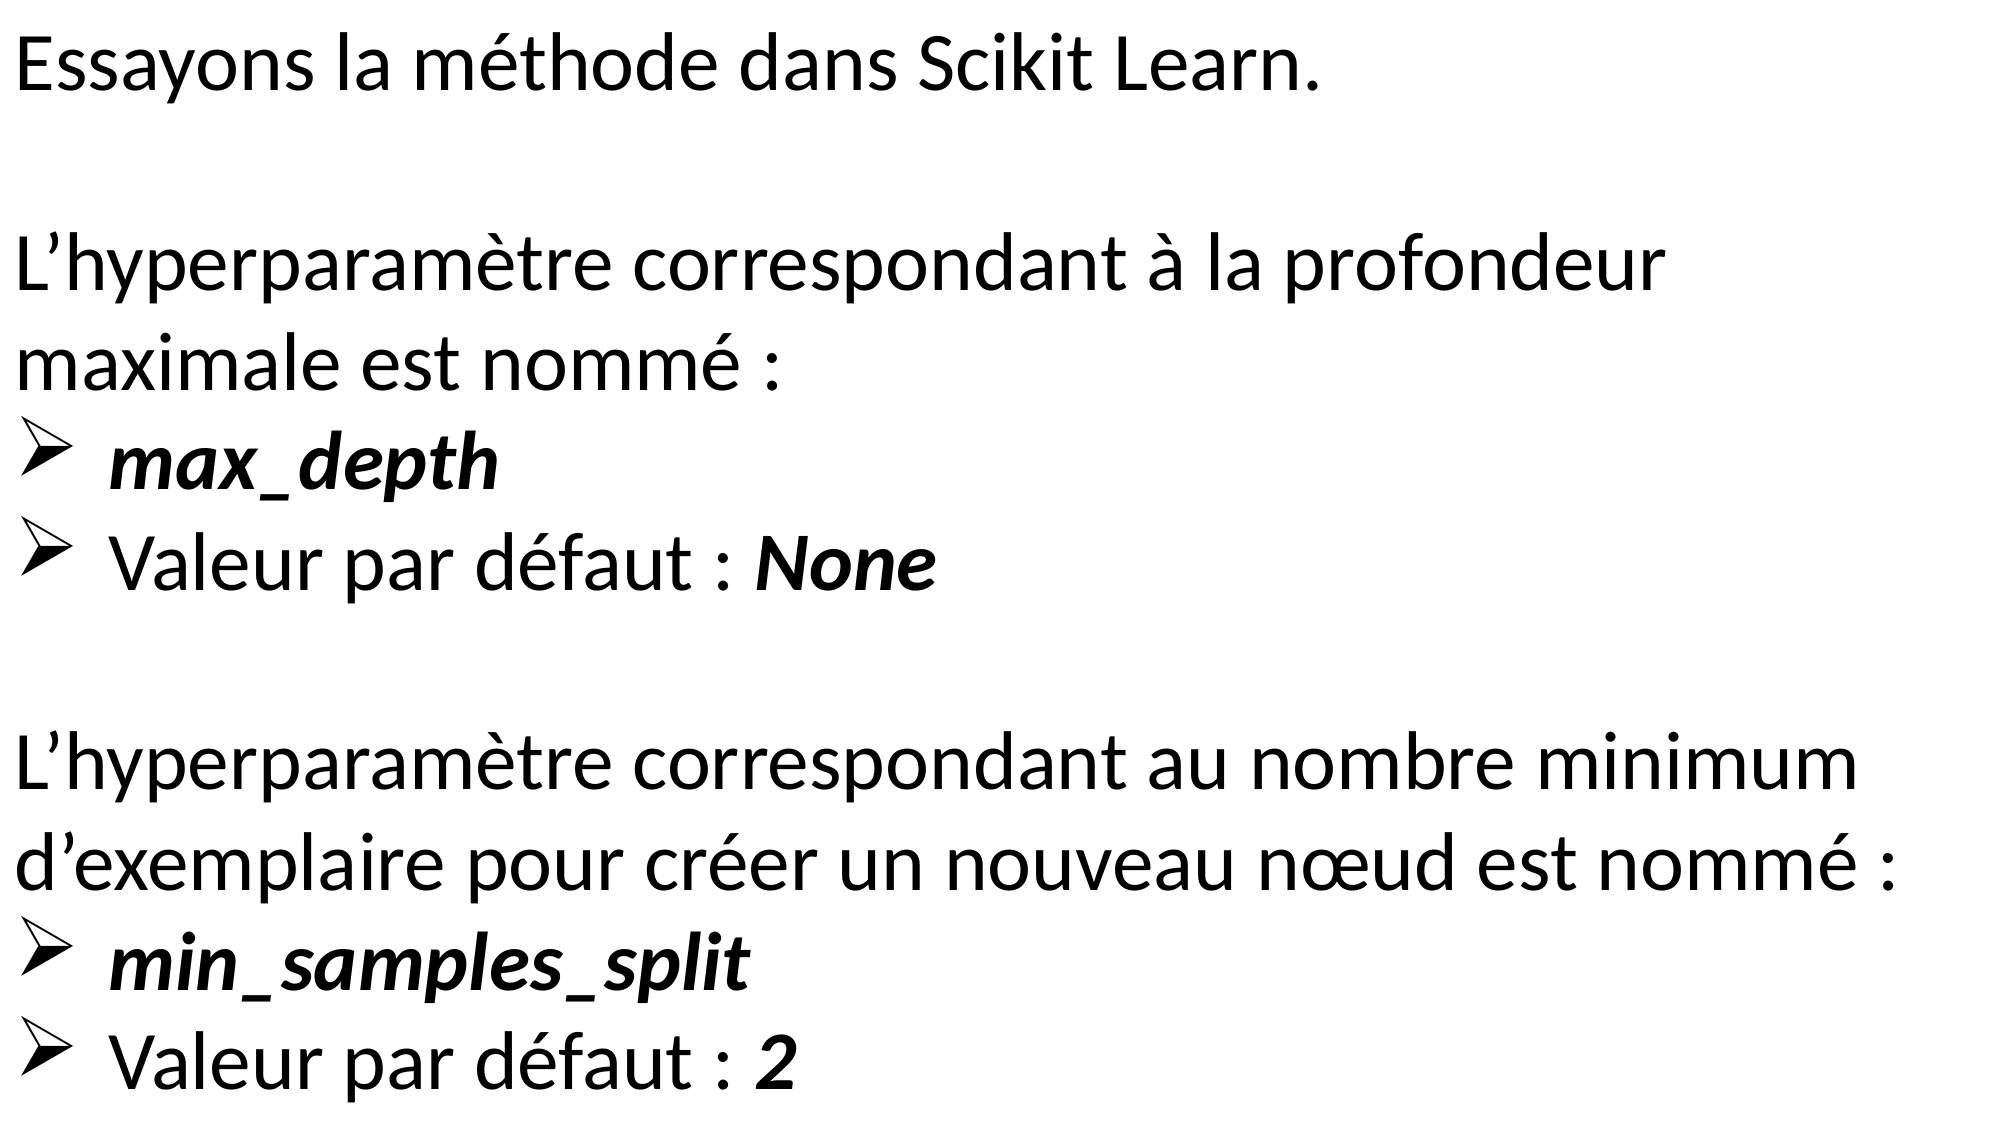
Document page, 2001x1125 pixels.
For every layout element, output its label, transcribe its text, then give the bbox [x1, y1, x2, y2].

text_box Essayons la méthode dans Scikit Learn. L’hyperparamètre correspondant à la profondeur maximale est nommé : max_depth Valeur par défaut : None L’hyperparamètre correspondant au nombre minimum d’exemplaire pour créer un nouveau nœud est nommé : min_samples_split Valeur par défaut : 2 Donc, le modèle par défaut est à risque de surapprentissage. [0, 0, 2000, 1125]
